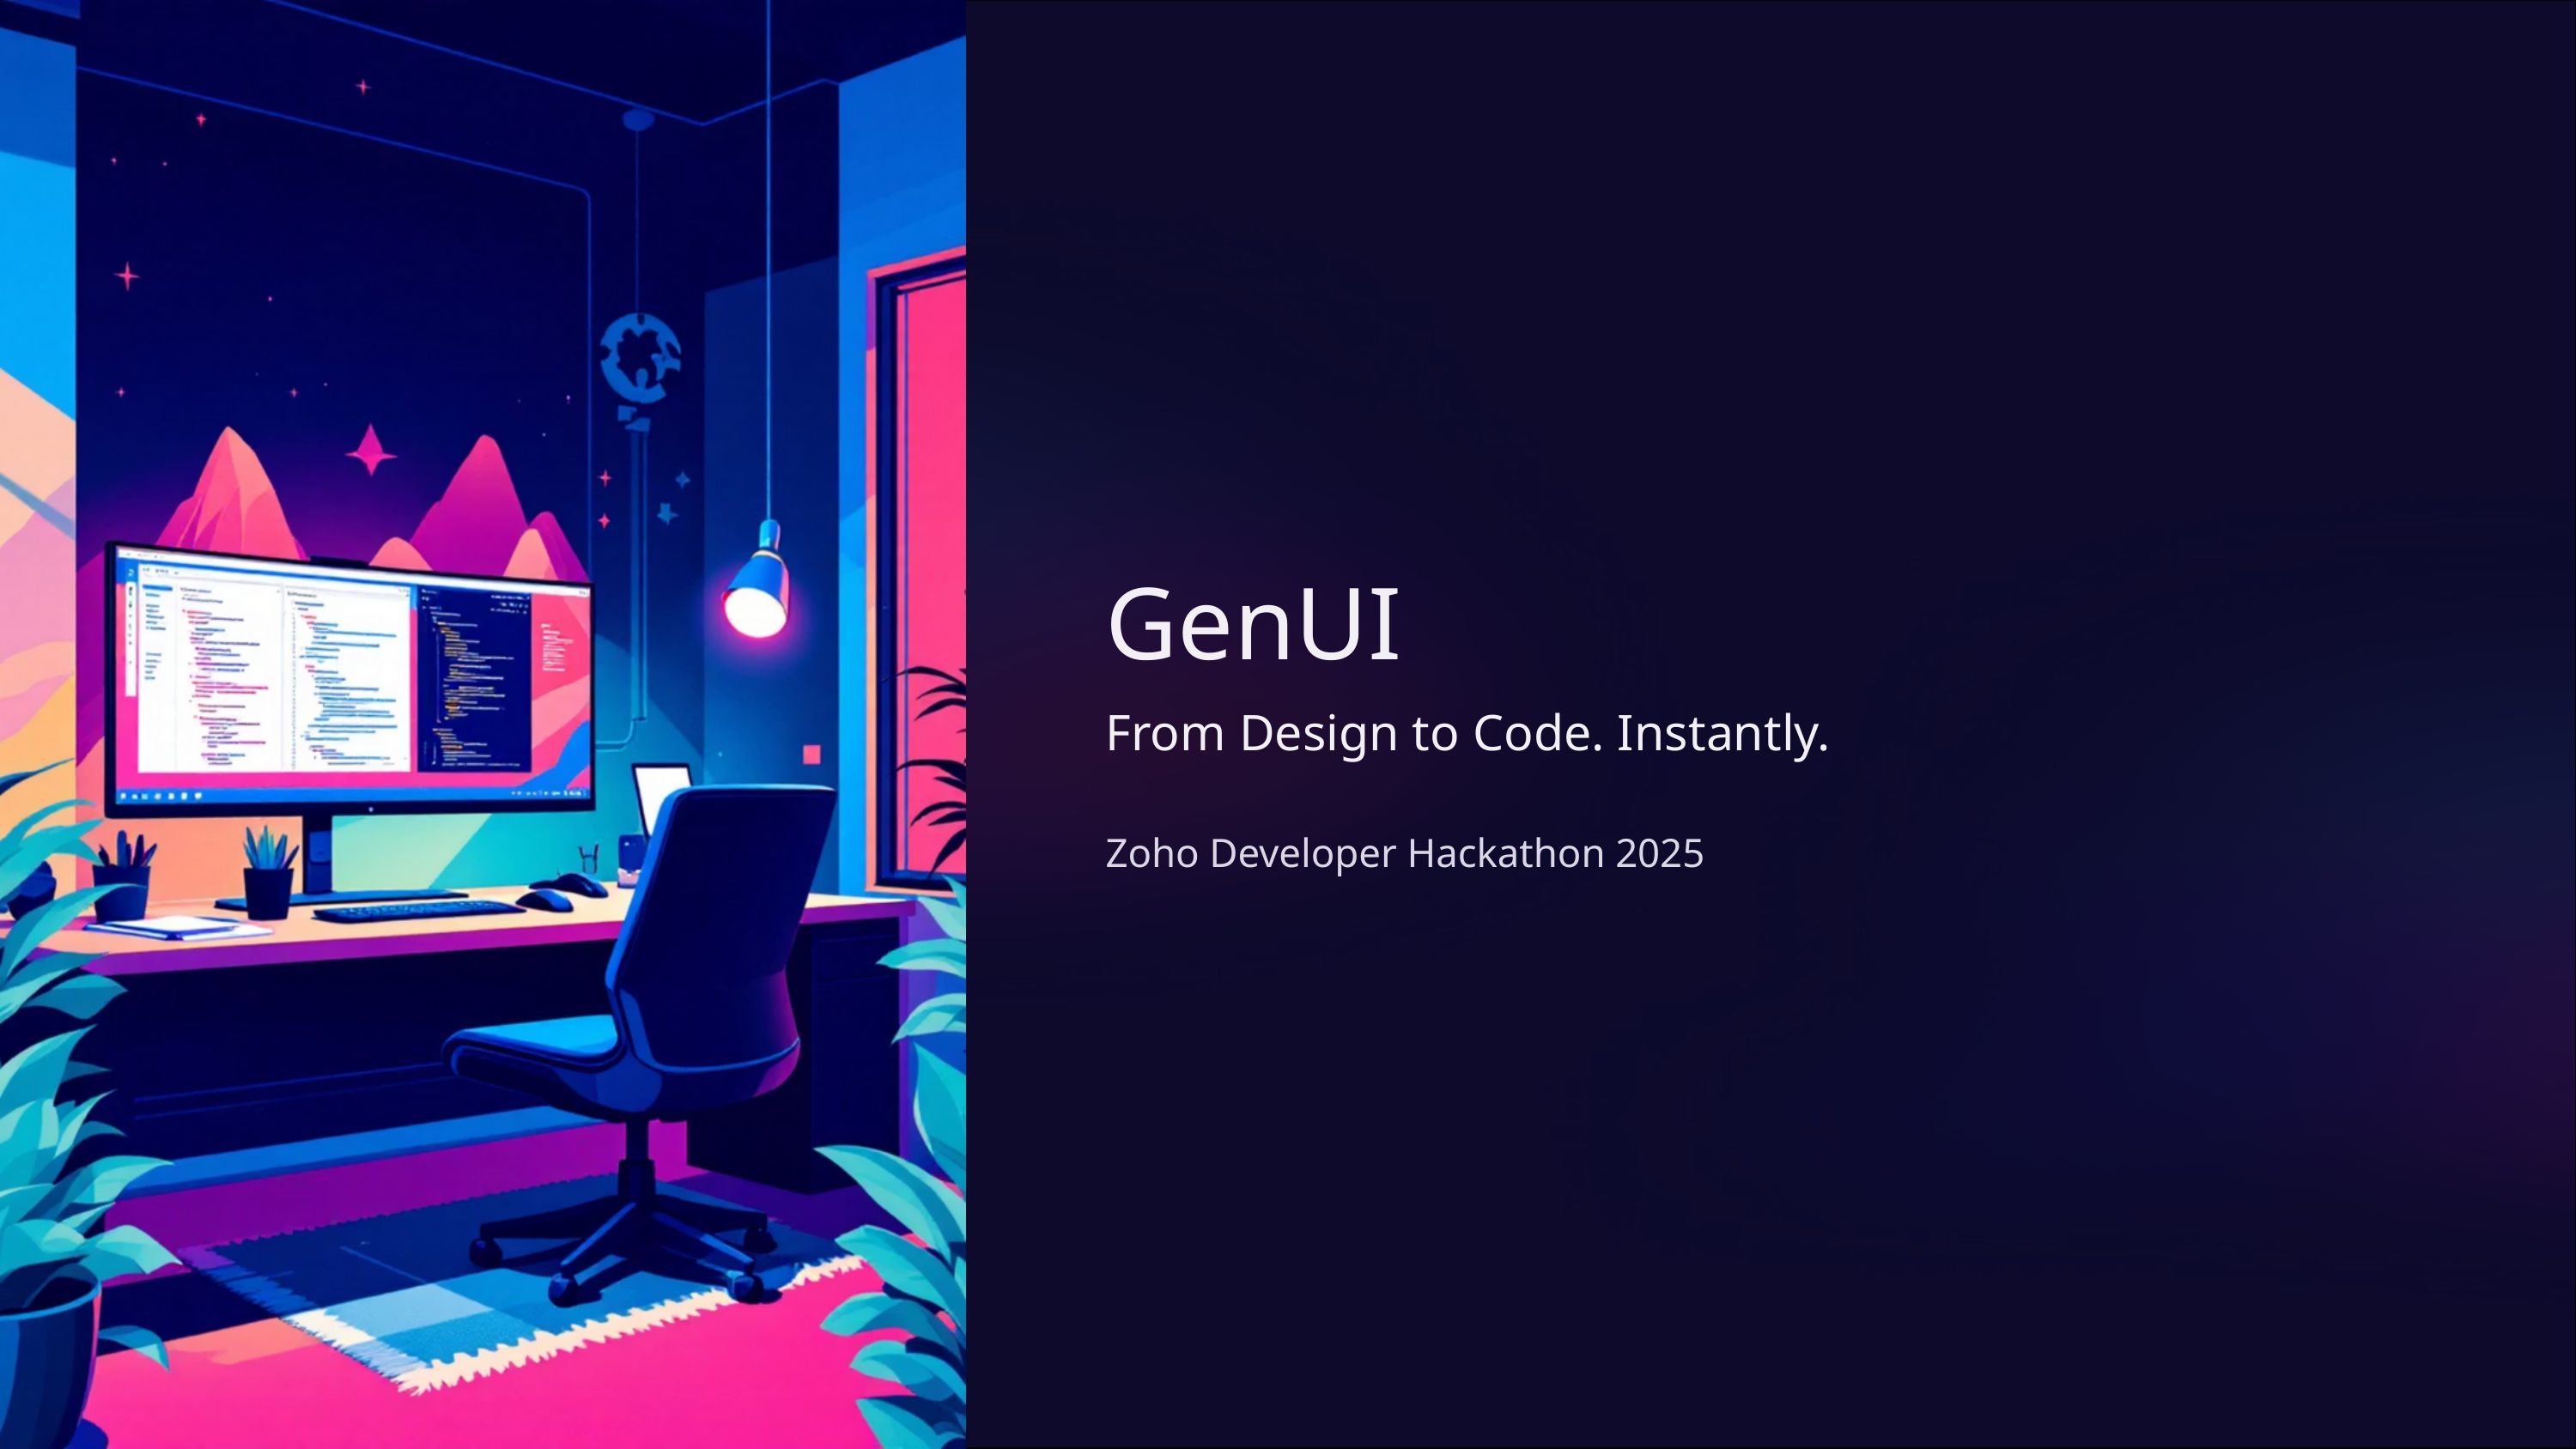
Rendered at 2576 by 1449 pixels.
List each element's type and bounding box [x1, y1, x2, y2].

text_box [0, 0, 2576, 1449]
